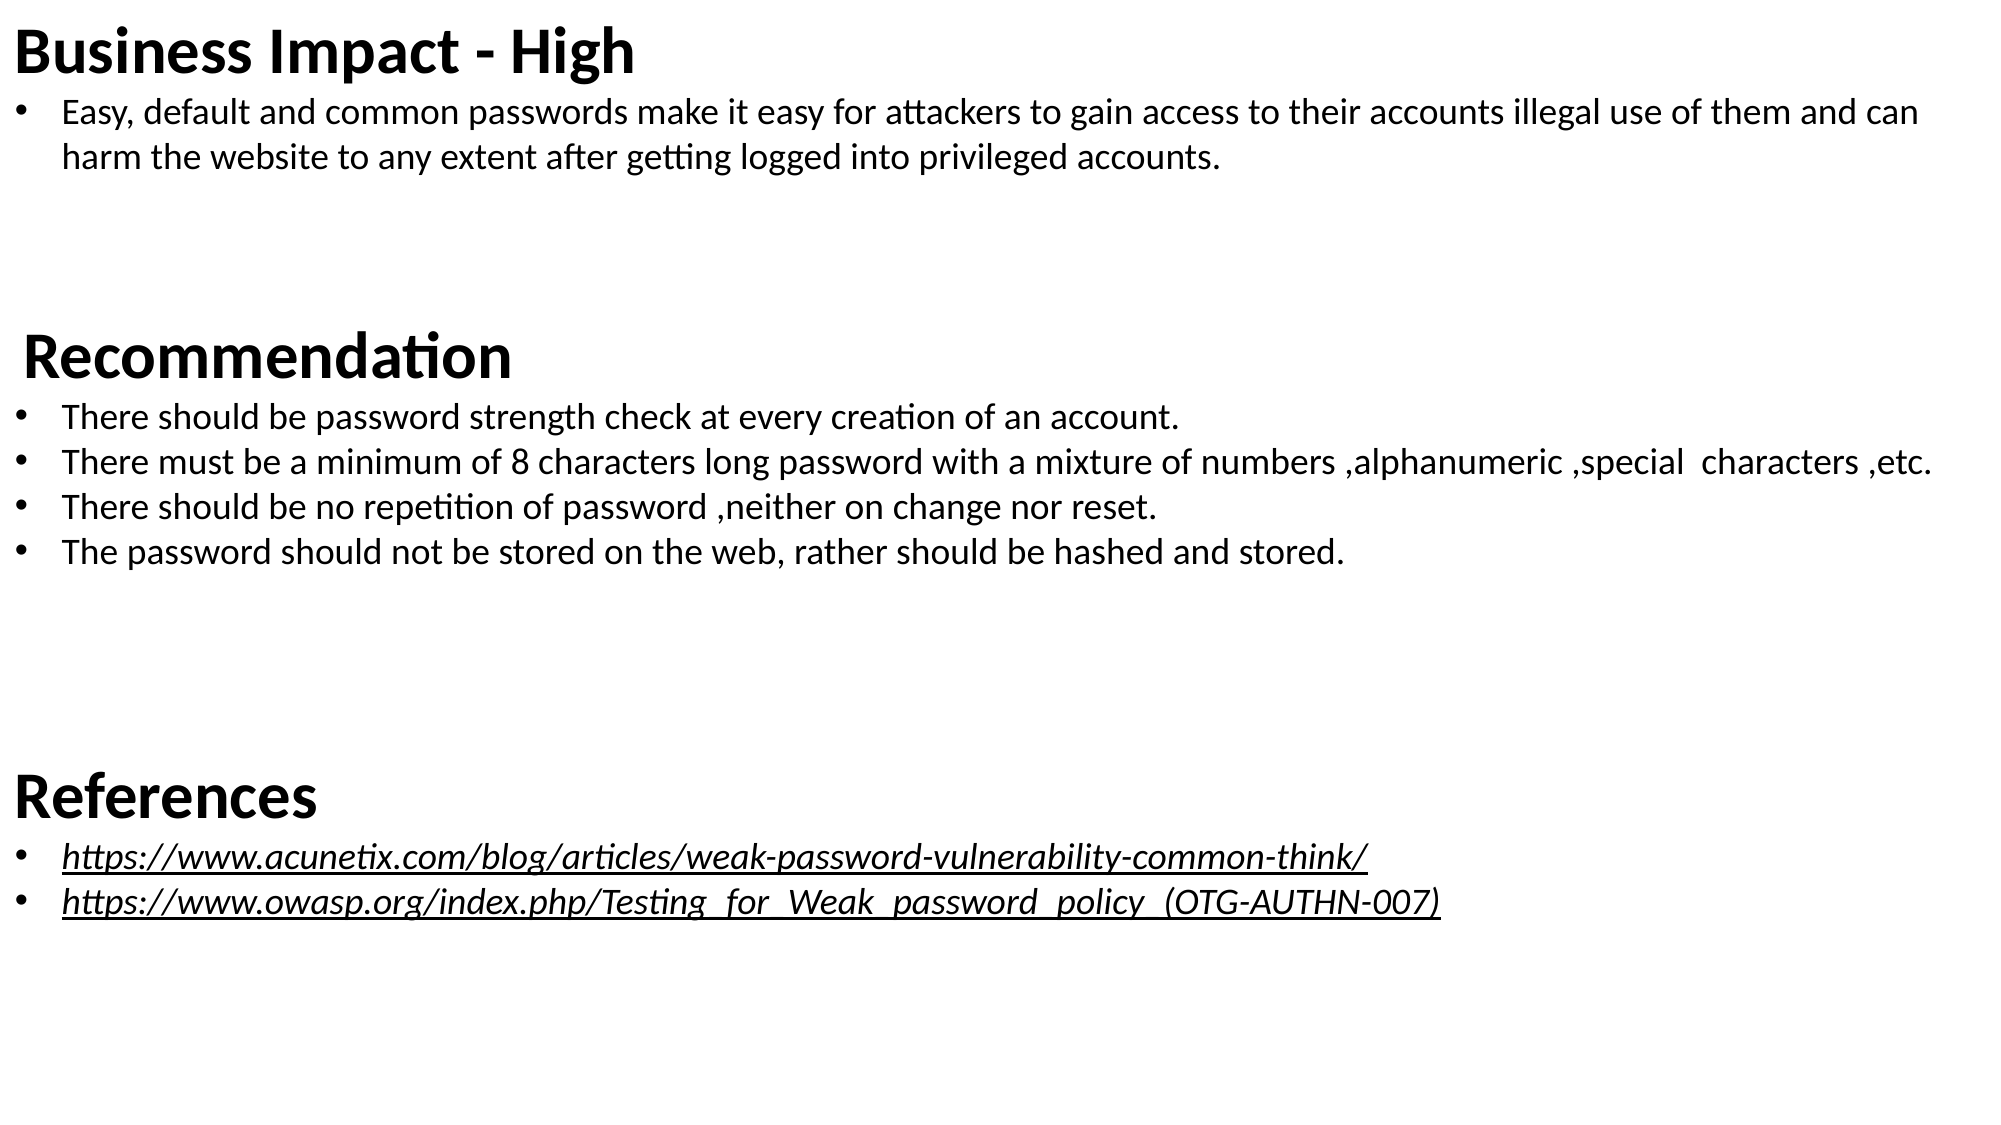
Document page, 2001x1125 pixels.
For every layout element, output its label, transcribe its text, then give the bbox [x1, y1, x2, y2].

text_box Business Impact - High Easy, default and common passwords make it easy for attackers to gain access to their accounts illegal use of them and can harm the website to any extent after getting logged into privileged accounts. Recommendation There should be password strength check at every creation of an account. There must be a minimum of 8 characters long password with a mixture of numbers ,alphanumeric ,special characters ,etc. There should be no repetition of password ,neither on change nor reset. The password should not be stored on the web, rather should be hashed and stored. References https://www.acunetix.com/blog/articles/weak-password-vulnerability-common-think/ https://www.owasp.org/index.php/Testing_for_Weak_password_policy_(OTG-AUTHN-007) [0, 0, 2000, 975]
